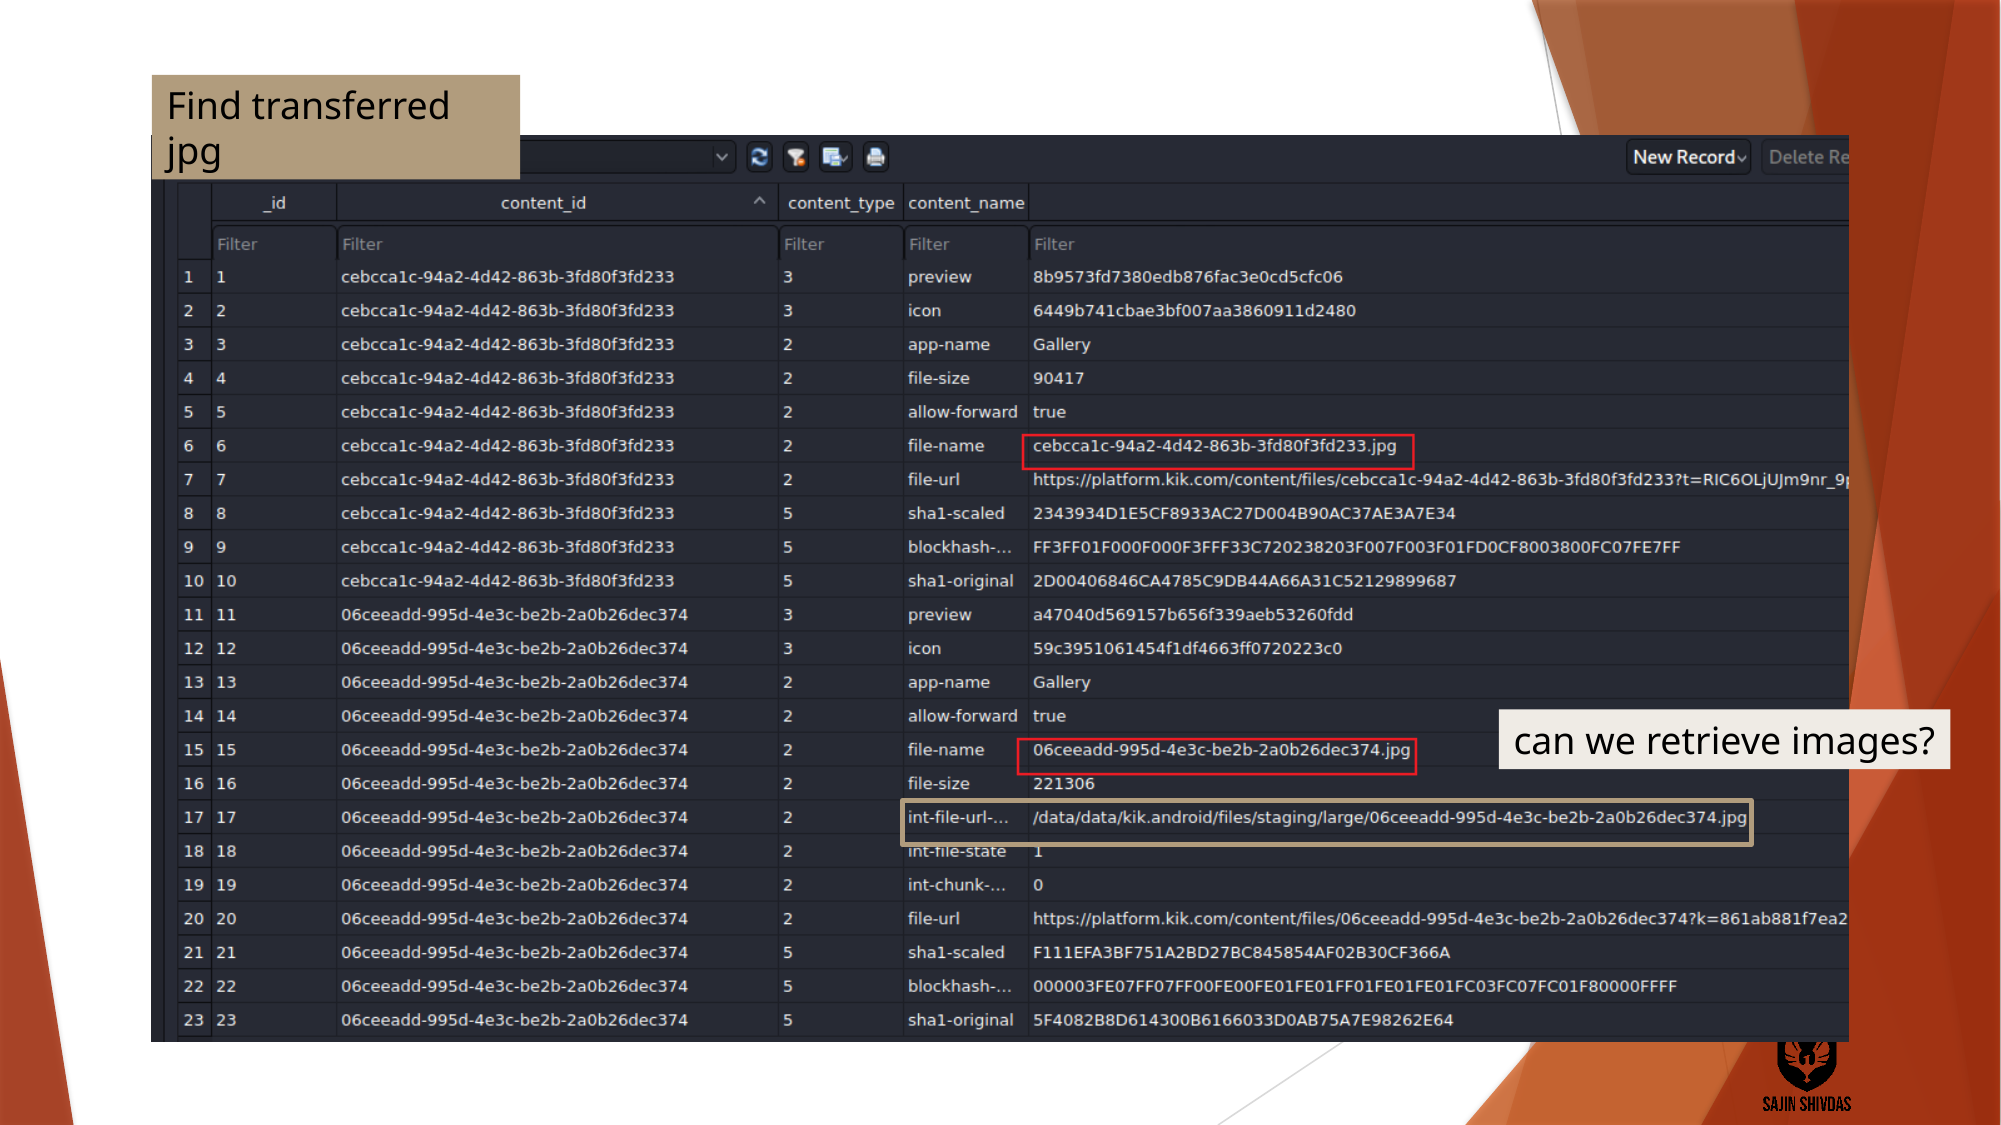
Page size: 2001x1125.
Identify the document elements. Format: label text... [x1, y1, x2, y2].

text_box can we retrieve images? [1853, 709, 1951, 770]
text_box Find transferred jpg [151, 74, 521, 134]
picture [151, 134, 1863, 1123]
